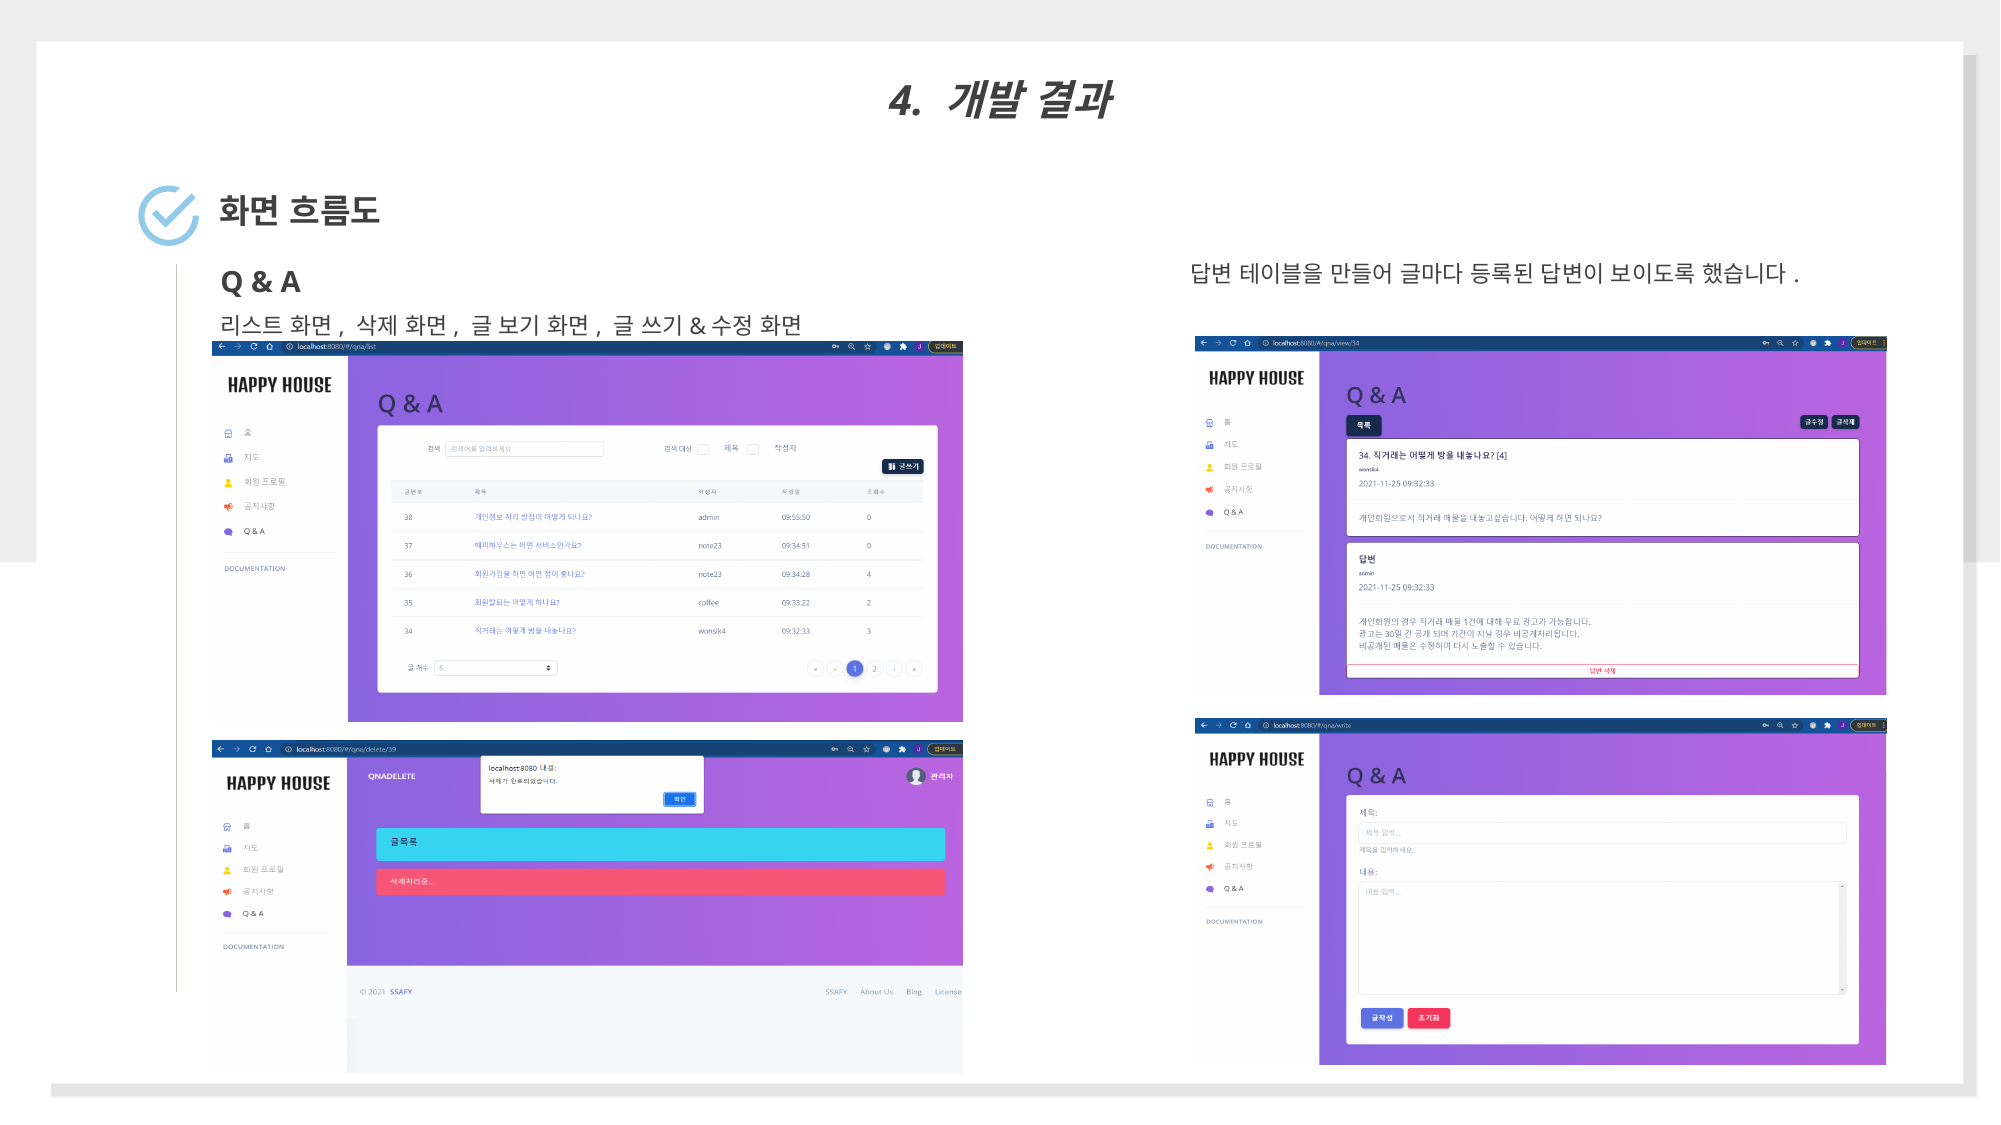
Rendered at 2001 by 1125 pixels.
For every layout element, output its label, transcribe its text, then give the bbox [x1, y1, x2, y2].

text_box [138, 185, 199, 246]
text_box 4. 개발 결과 [35, 40, 1964, 1085]
text_box [0, 0, 2000, 563]
picture [212, 740, 963, 1073]
picture [1195, 718, 1887, 1065]
picture [212, 341, 963, 722]
text_box 답변 테이블을 만들어 글마다 등록된 답변이 보이도록 했습니다. [1175, 238, 1964, 295]
text_box Q & A 리스트 화면, 삭제 화면, 글 보기 화면, 글 쓰기&수정 화면 [205, 238, 844, 347]
text_box 화면 흐름도 [204, 182, 459, 238]
picture [1195, 336, 1887, 695]
